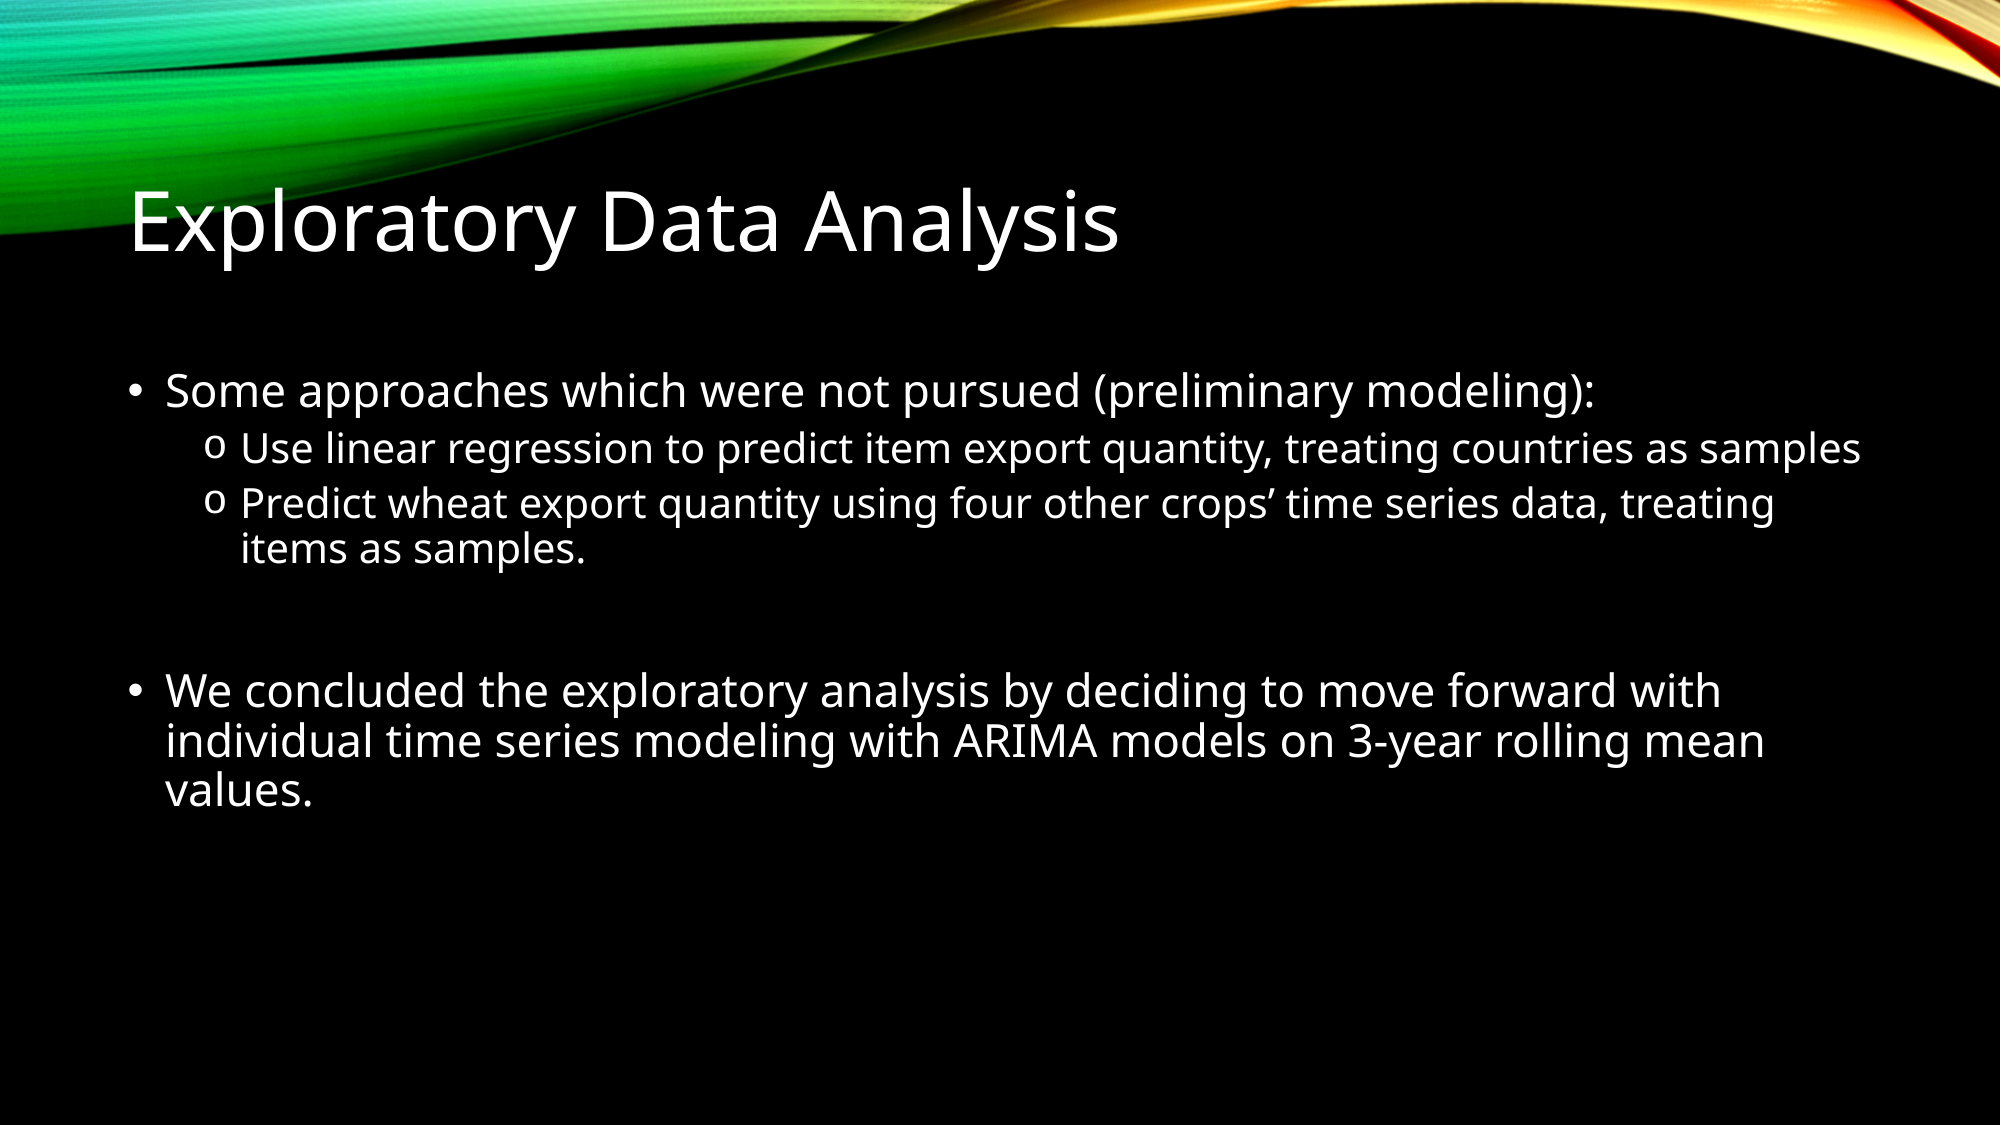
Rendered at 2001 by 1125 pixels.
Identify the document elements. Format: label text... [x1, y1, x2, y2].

picture [0, 0, 2000, 237]
title Exploratory Data Analysis [112, 118, 1525, 331]
list Some approaches which were not pursued (preliminary modeling): Use linear regression to predict item export quantity, treating countries as samples Predict wheat export quantity using four other crops’ time series data, treating items as samples. We concluded the exploratory analysis by deciding to move forward with individual time series modeling with ARIMA models on 3-year rolling mean values. [112, 360, 1888, 1021]
